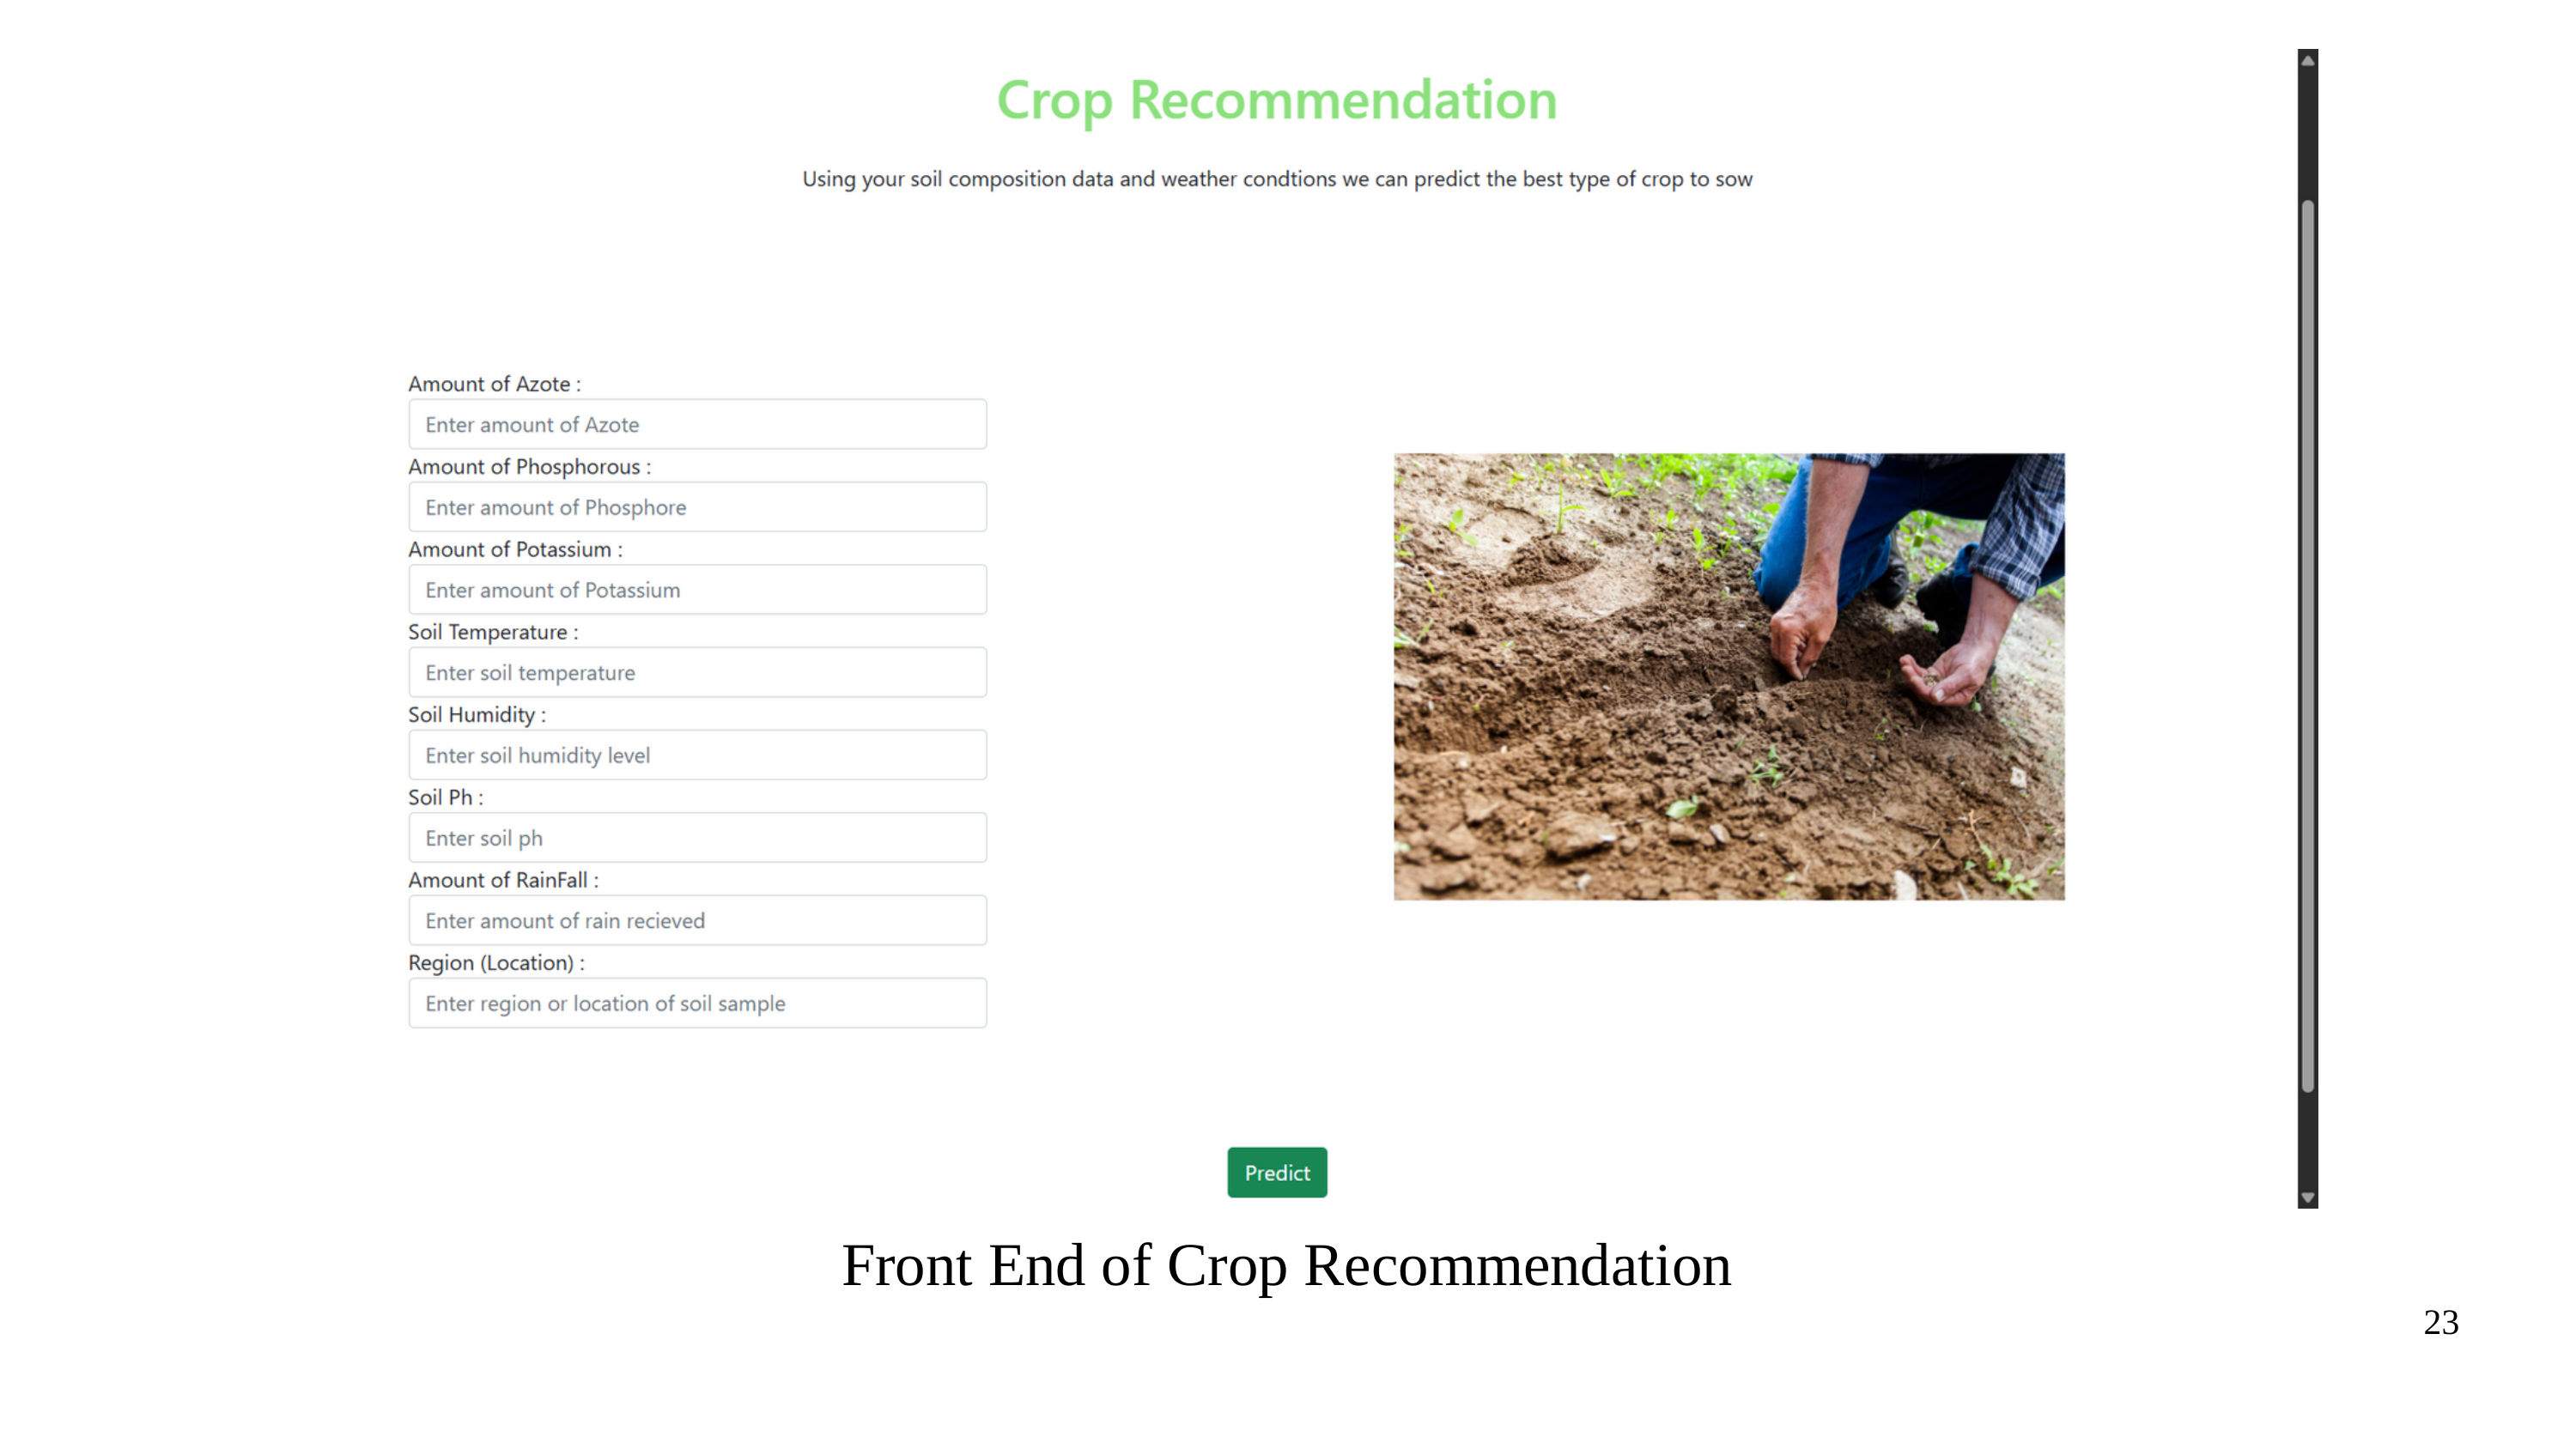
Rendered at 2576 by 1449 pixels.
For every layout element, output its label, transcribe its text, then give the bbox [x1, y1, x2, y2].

text_box [257, 49, 2318, 1209]
text_box Front End of Crop Recommendation [805, 1212, 1771, 1298]
text_box 23 [2423, 1291, 2460, 1342]
